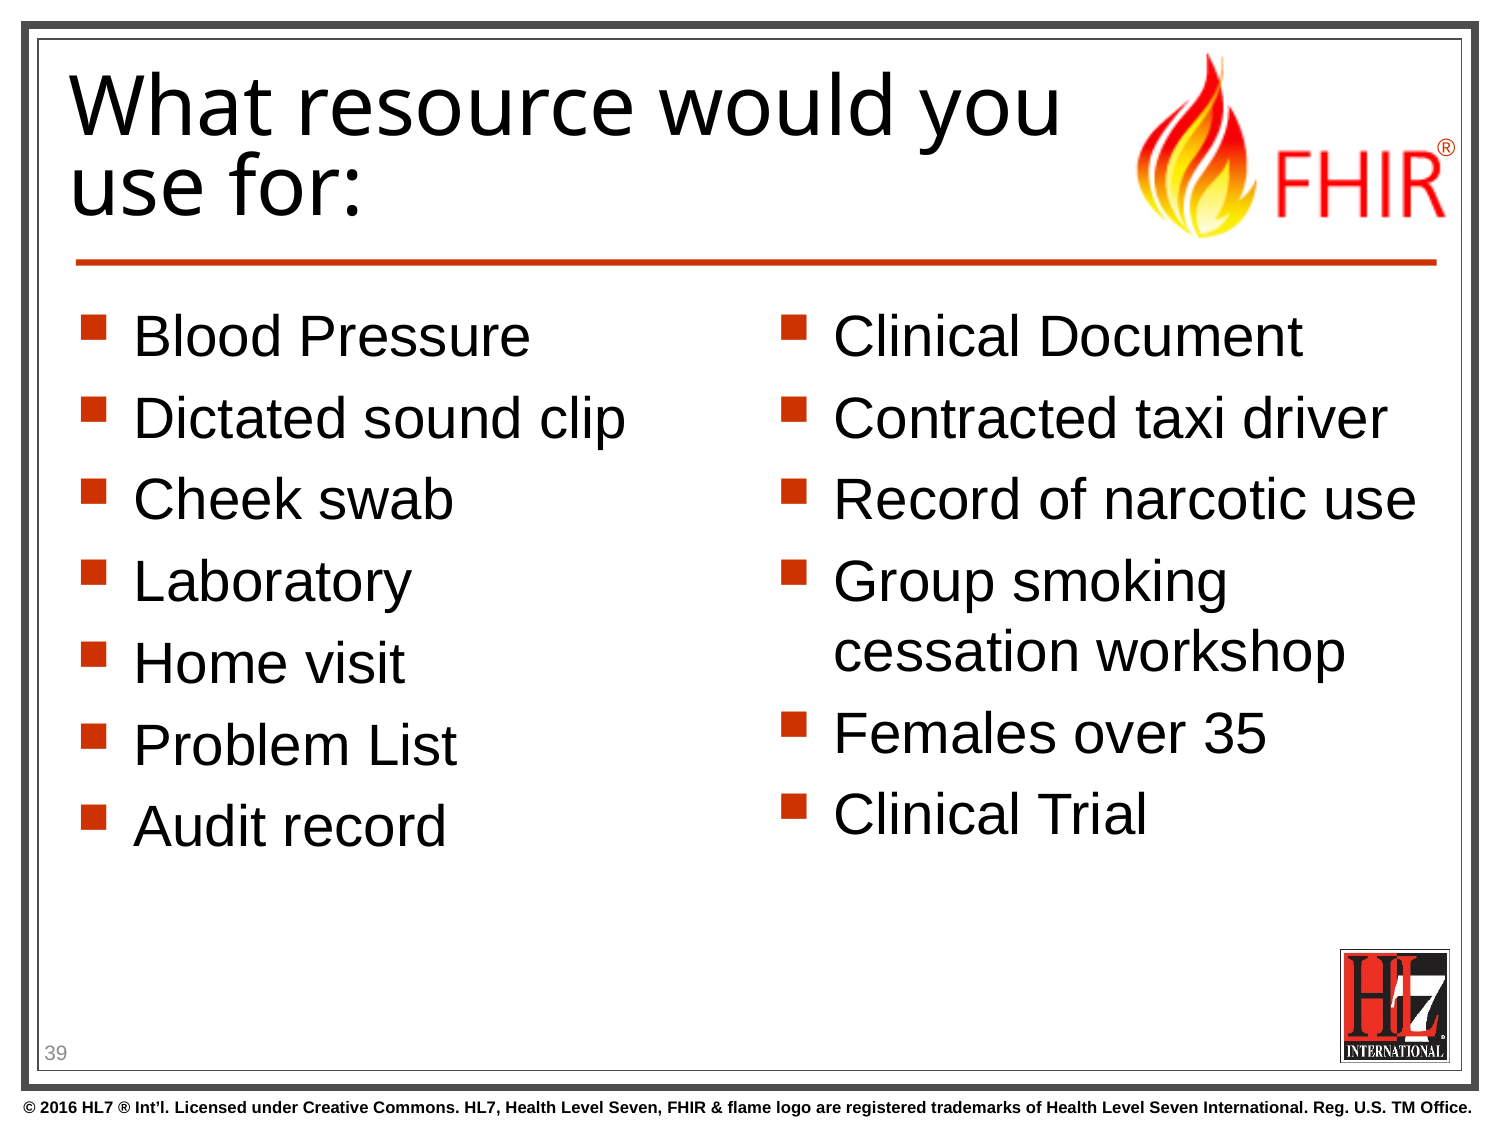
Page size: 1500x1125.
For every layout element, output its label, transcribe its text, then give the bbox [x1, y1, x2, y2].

list Clinical Document Contracted taxi driver Record of narcotic use Group smoking cessation workshop Females over 35 Clinical Trial [762, 290, 1438, 1059]
list Blood Pressure Dictated sound clip Cheek swab Laboratory Home visit Problem List Audit record [62, 290, 738, 1059]
slide_number 39 [29, 1034, 148, 1071]
picture [1124, 42, 1458, 249]
title What resource would you use for: [53, 54, 1128, 249]
picture [1340, 949, 1450, 1063]
